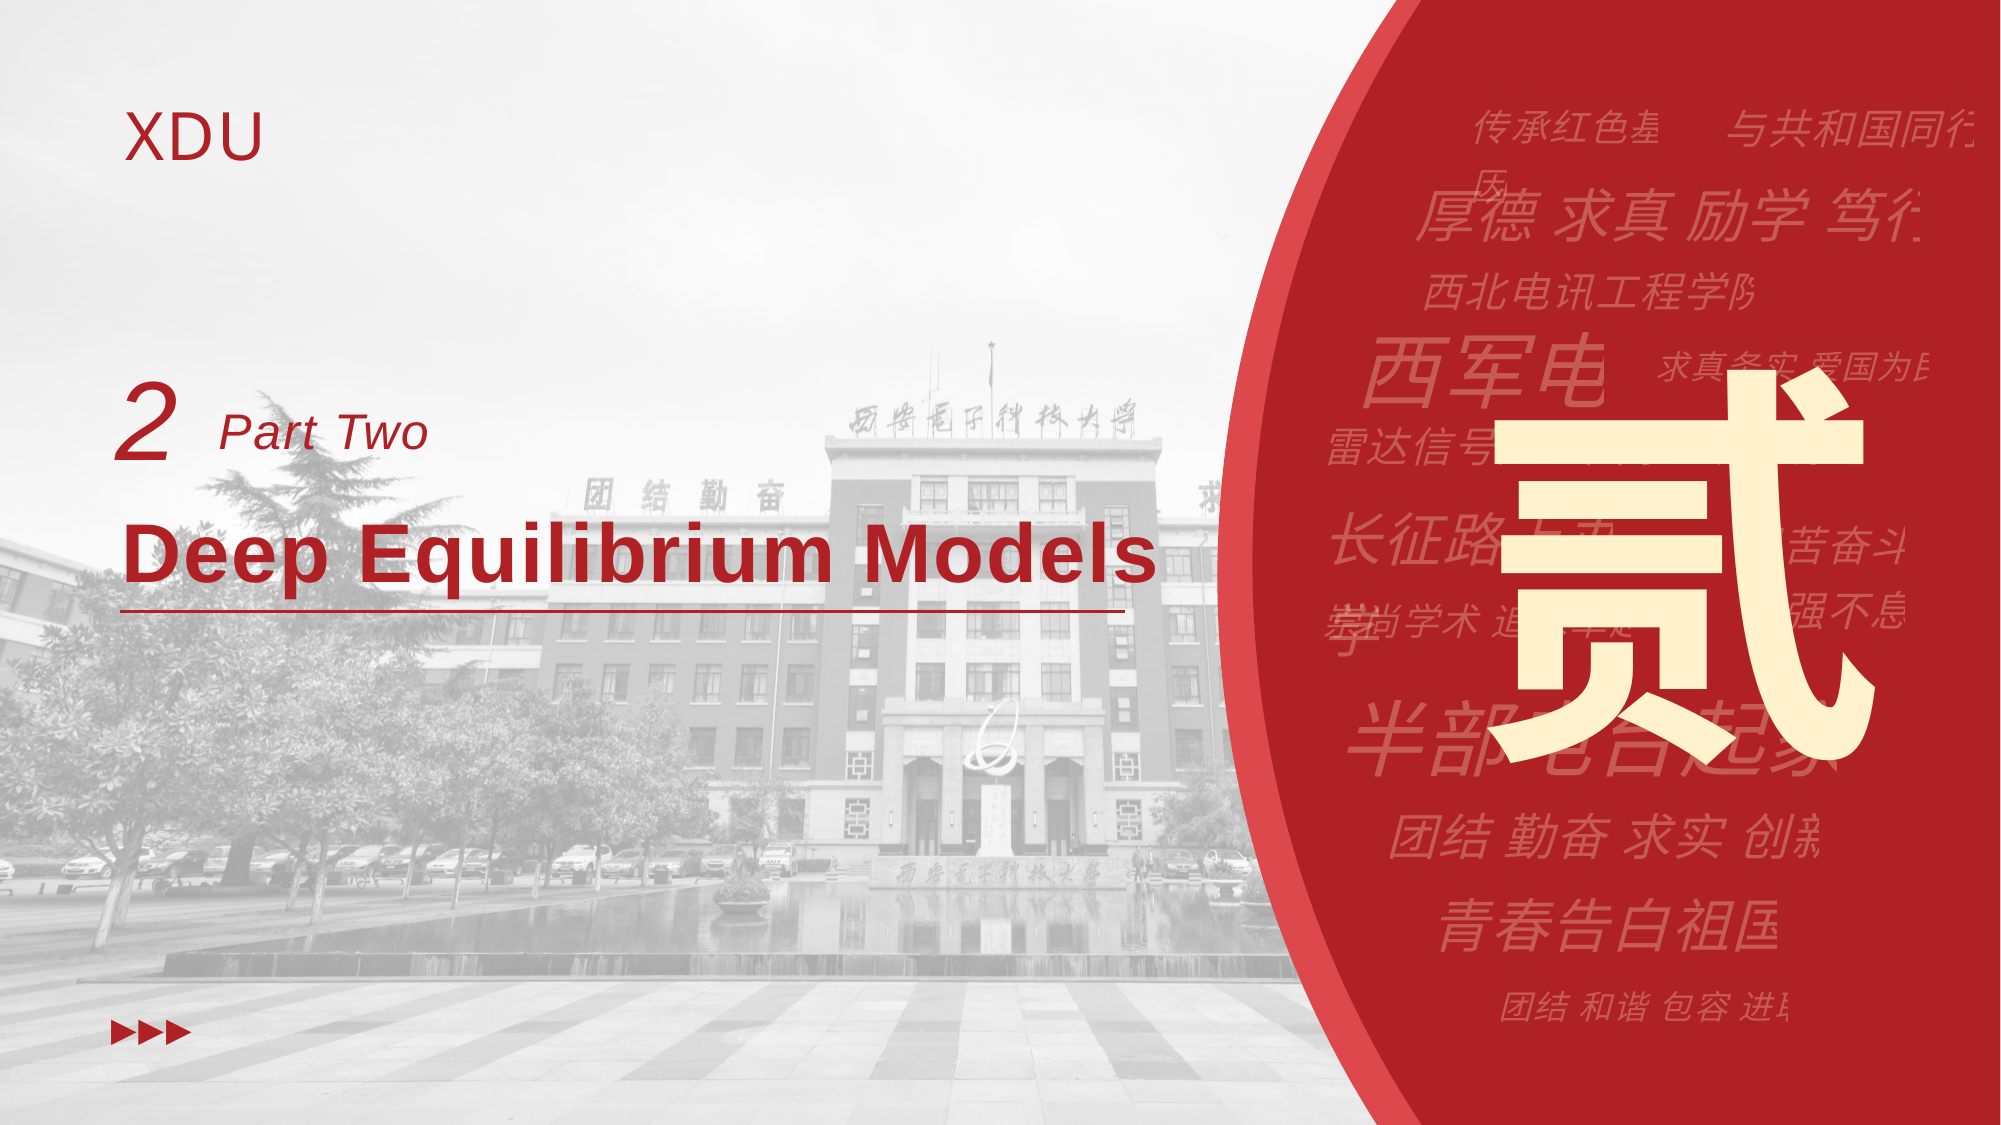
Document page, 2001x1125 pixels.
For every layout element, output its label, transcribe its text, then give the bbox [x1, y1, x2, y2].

text_box 贰 [1455, 300, 1902, 815]
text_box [99, 300, 1183, 612]
